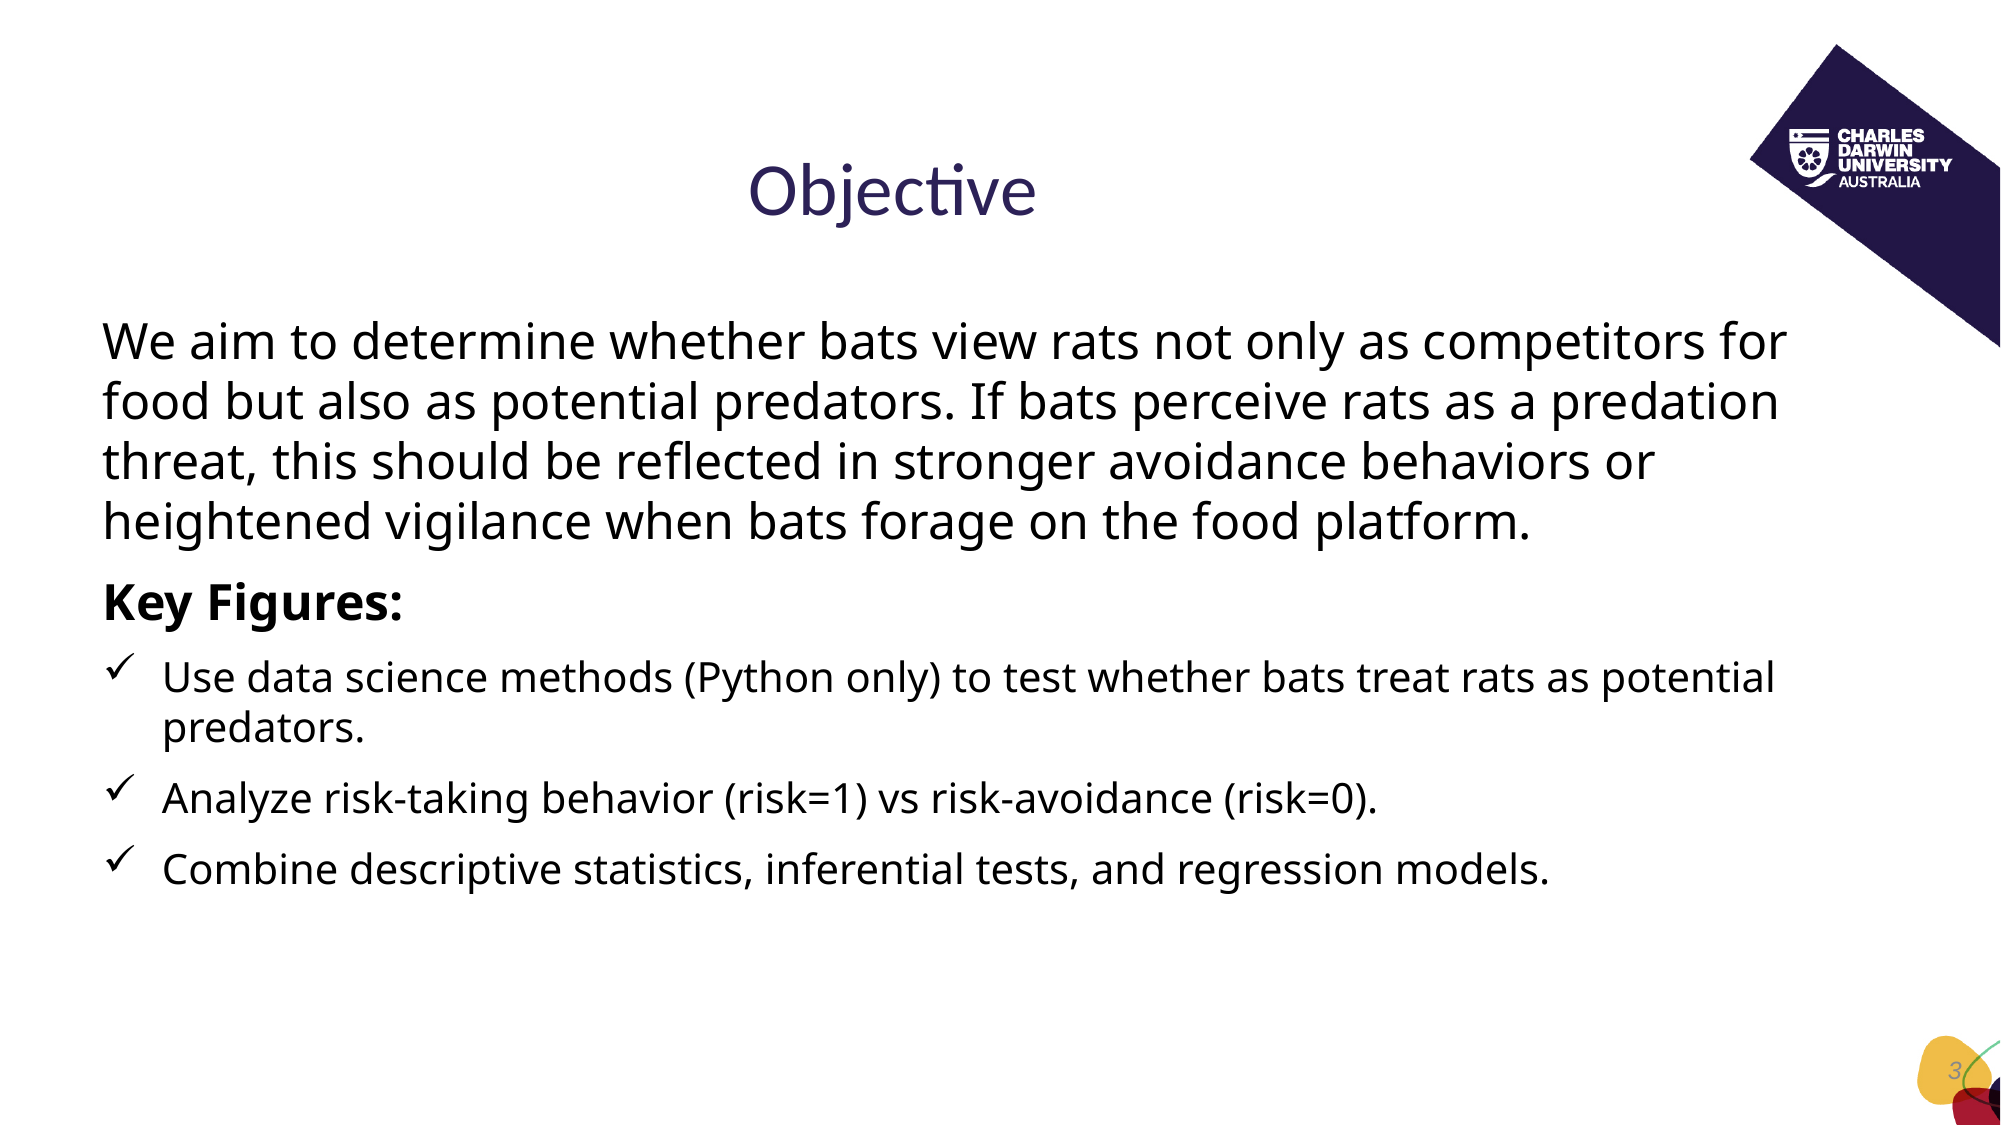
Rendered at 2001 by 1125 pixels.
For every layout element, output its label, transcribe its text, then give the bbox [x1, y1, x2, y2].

picture [0, 0, 2001, 1125]
title Objective [88, 104, 1699, 278]
list We aim to determine whether bats view rats not only as competitors for food but also as potential predators. If bats perceive rats as a predation threat, this should be reflected in stronger avoidance behaviors or heightened vigilance when bats forage on the food platform. Key Figures: Use data science methods (Python only) to test whether bats treat rats as potential predators. Analyze risk-taking behavior (risk=1) vs risk-avoidance (risk=0). Combine descriptive statistics, inferential tests, and regression models. [88, 301, 1885, 1045]
slide_number 3 [1899, 1039, 1977, 1100]
